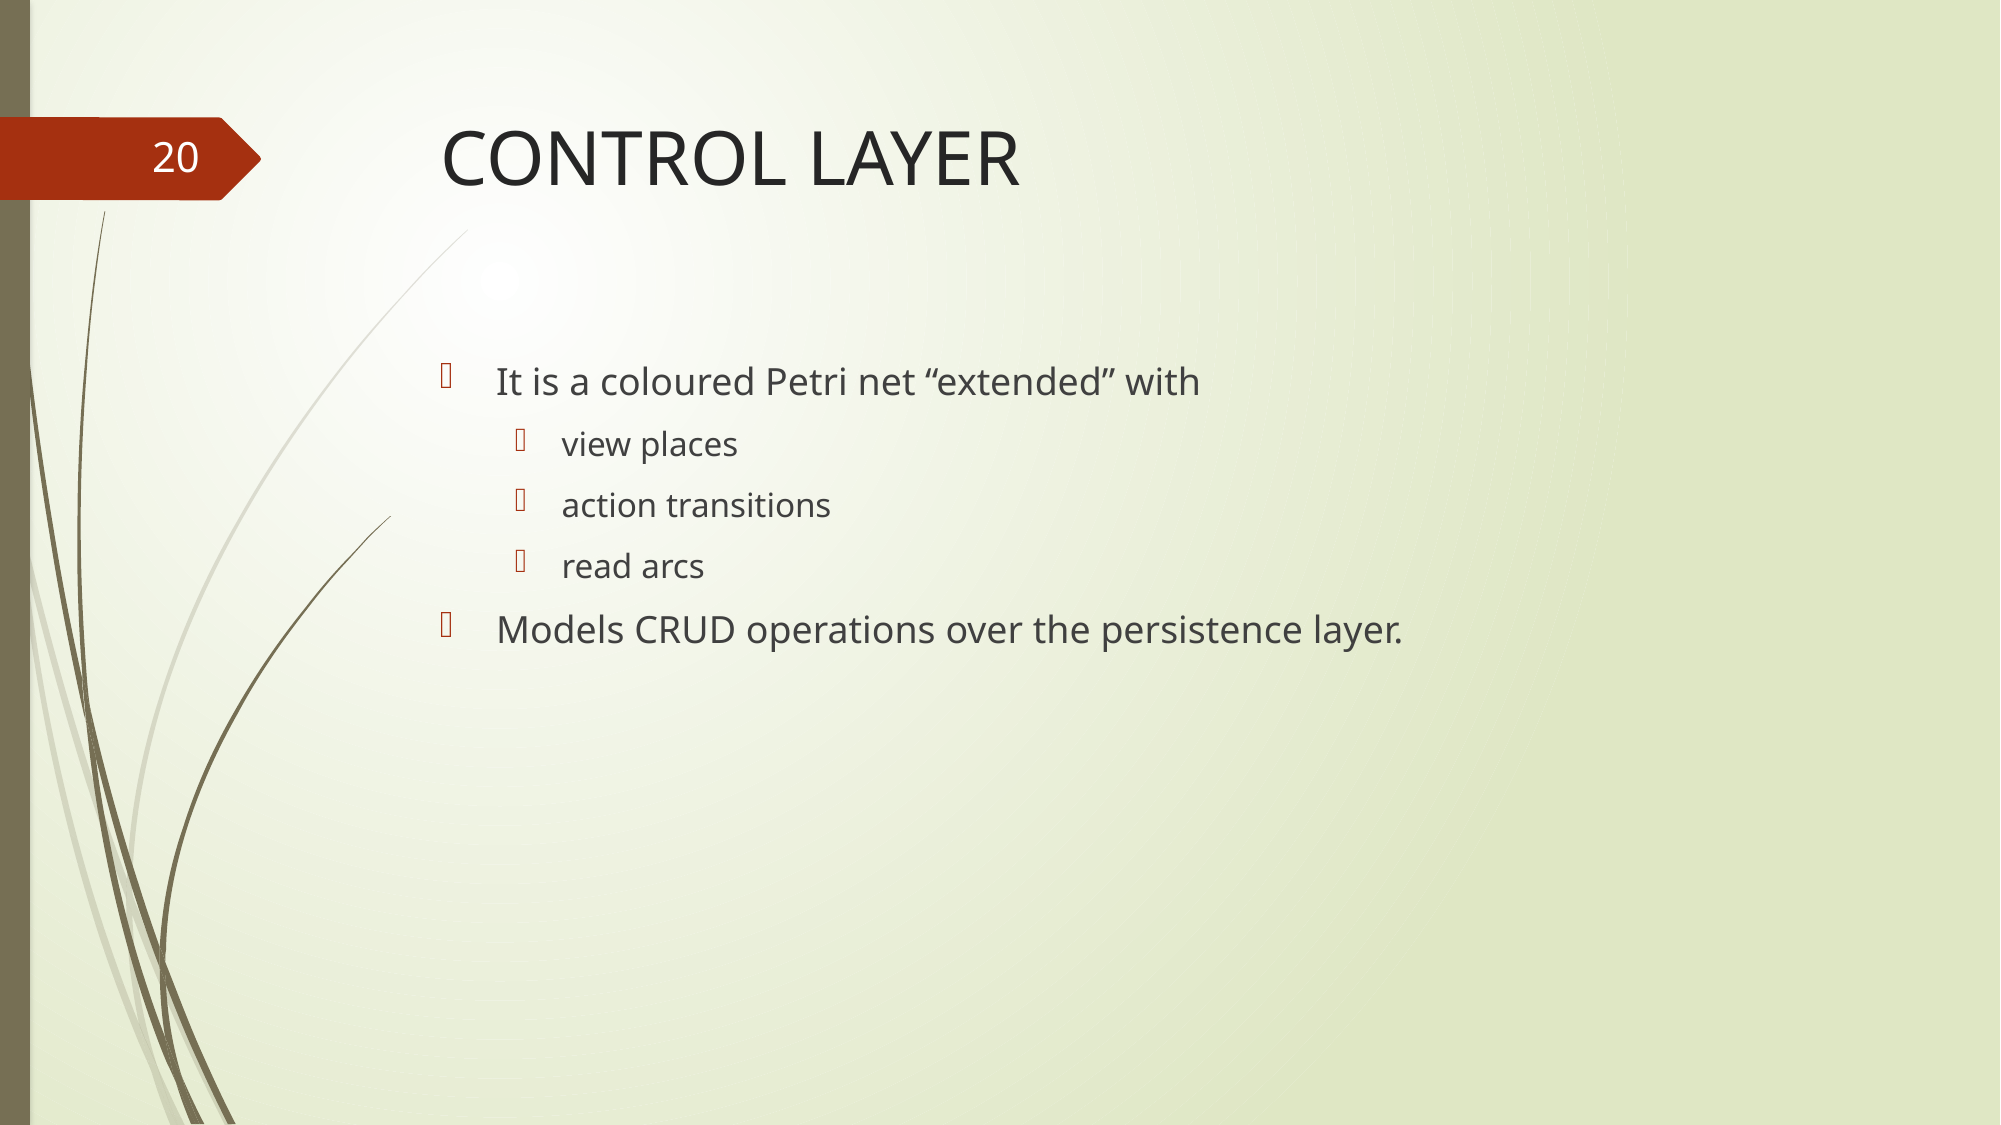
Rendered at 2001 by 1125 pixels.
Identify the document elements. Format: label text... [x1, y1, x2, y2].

list It is a coloured Petri net “extended” with view places action transitions read arcs Models CRUD operations over the persistence layer. [424, 350, 1888, 970]
title CONTROL LAYER [425, 102, 1888, 313]
slide_number 20 [87, 129, 216, 190]
